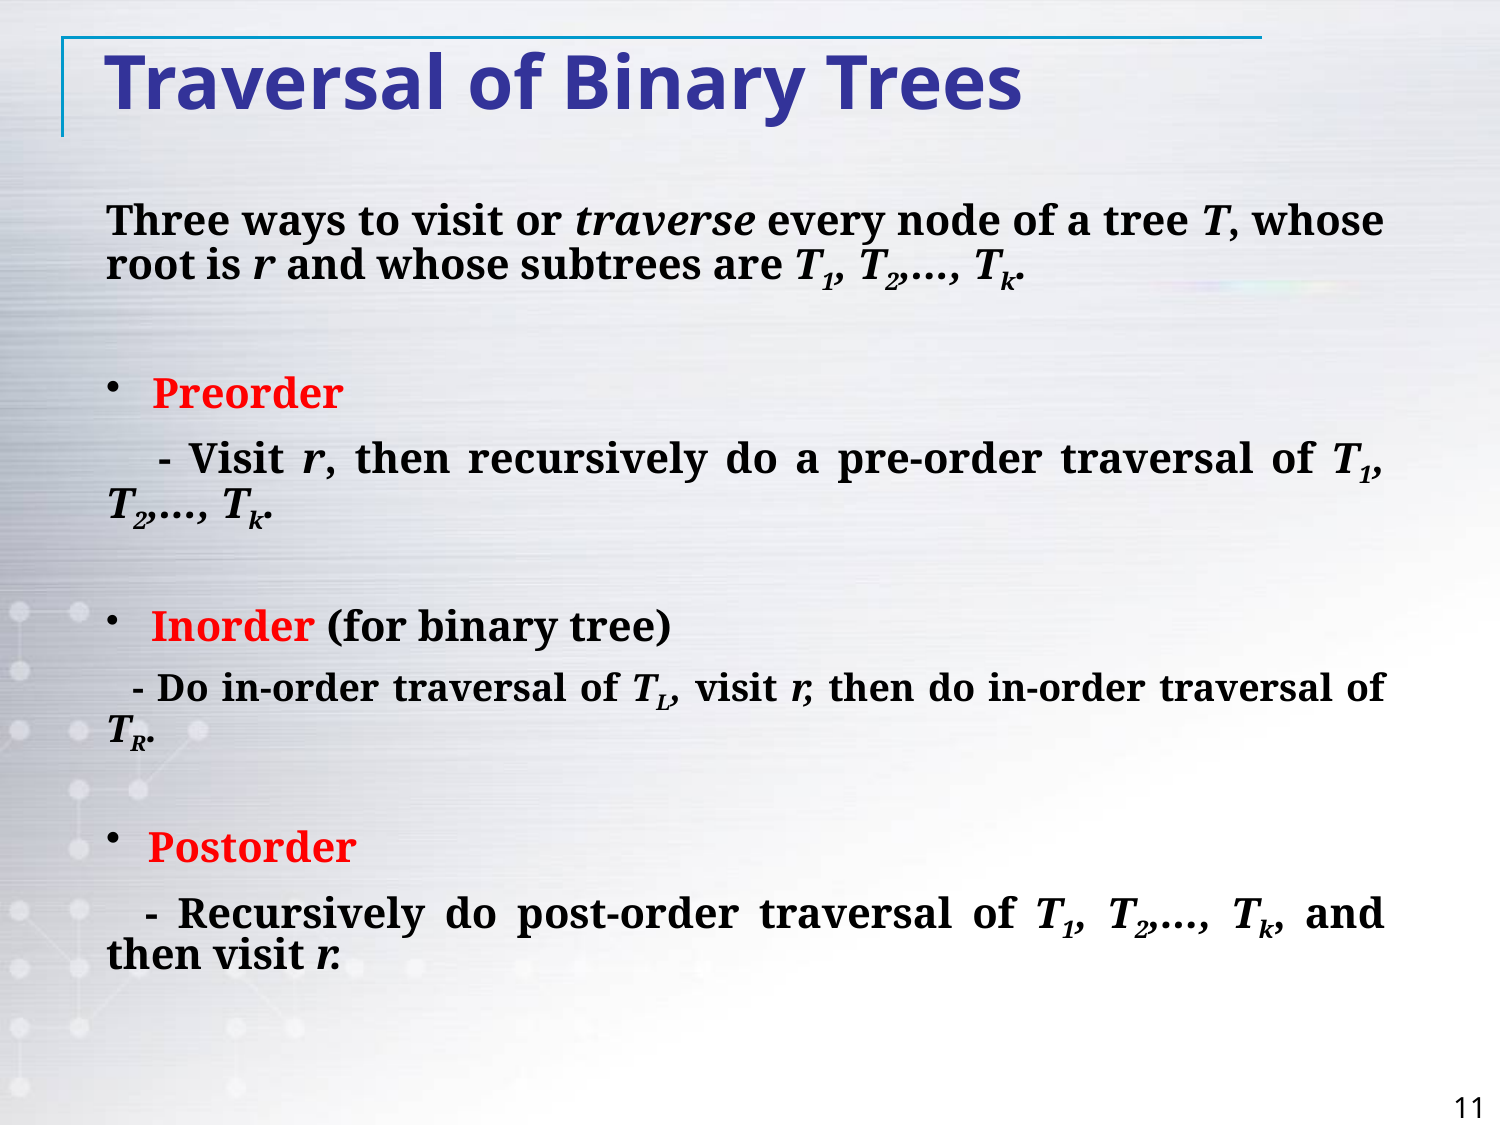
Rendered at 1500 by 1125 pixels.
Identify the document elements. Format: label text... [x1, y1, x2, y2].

text_box Three ways to visit or traverse every node of a tree T, whose root is r and whose subtrees are T1, T2,..., Tk. Preorder - Visit r, then recursively do a pre-order traversal of T1, T2,..., Tk. Inorder (for binary tree) - Do in-order traversal of TL, visit r, then do in-order traversal of TR. Postorder - Recursively do post-order traversal of T1, T2,..., Tk, and then visit r. [91, 196, 1400, 985]
text_box Traversal of Binary Trees [88, 44, 1364, 115]
slide_number 11 [1151, 1082, 1500, 1125]
picture [0, 0, 1500, 1125]
